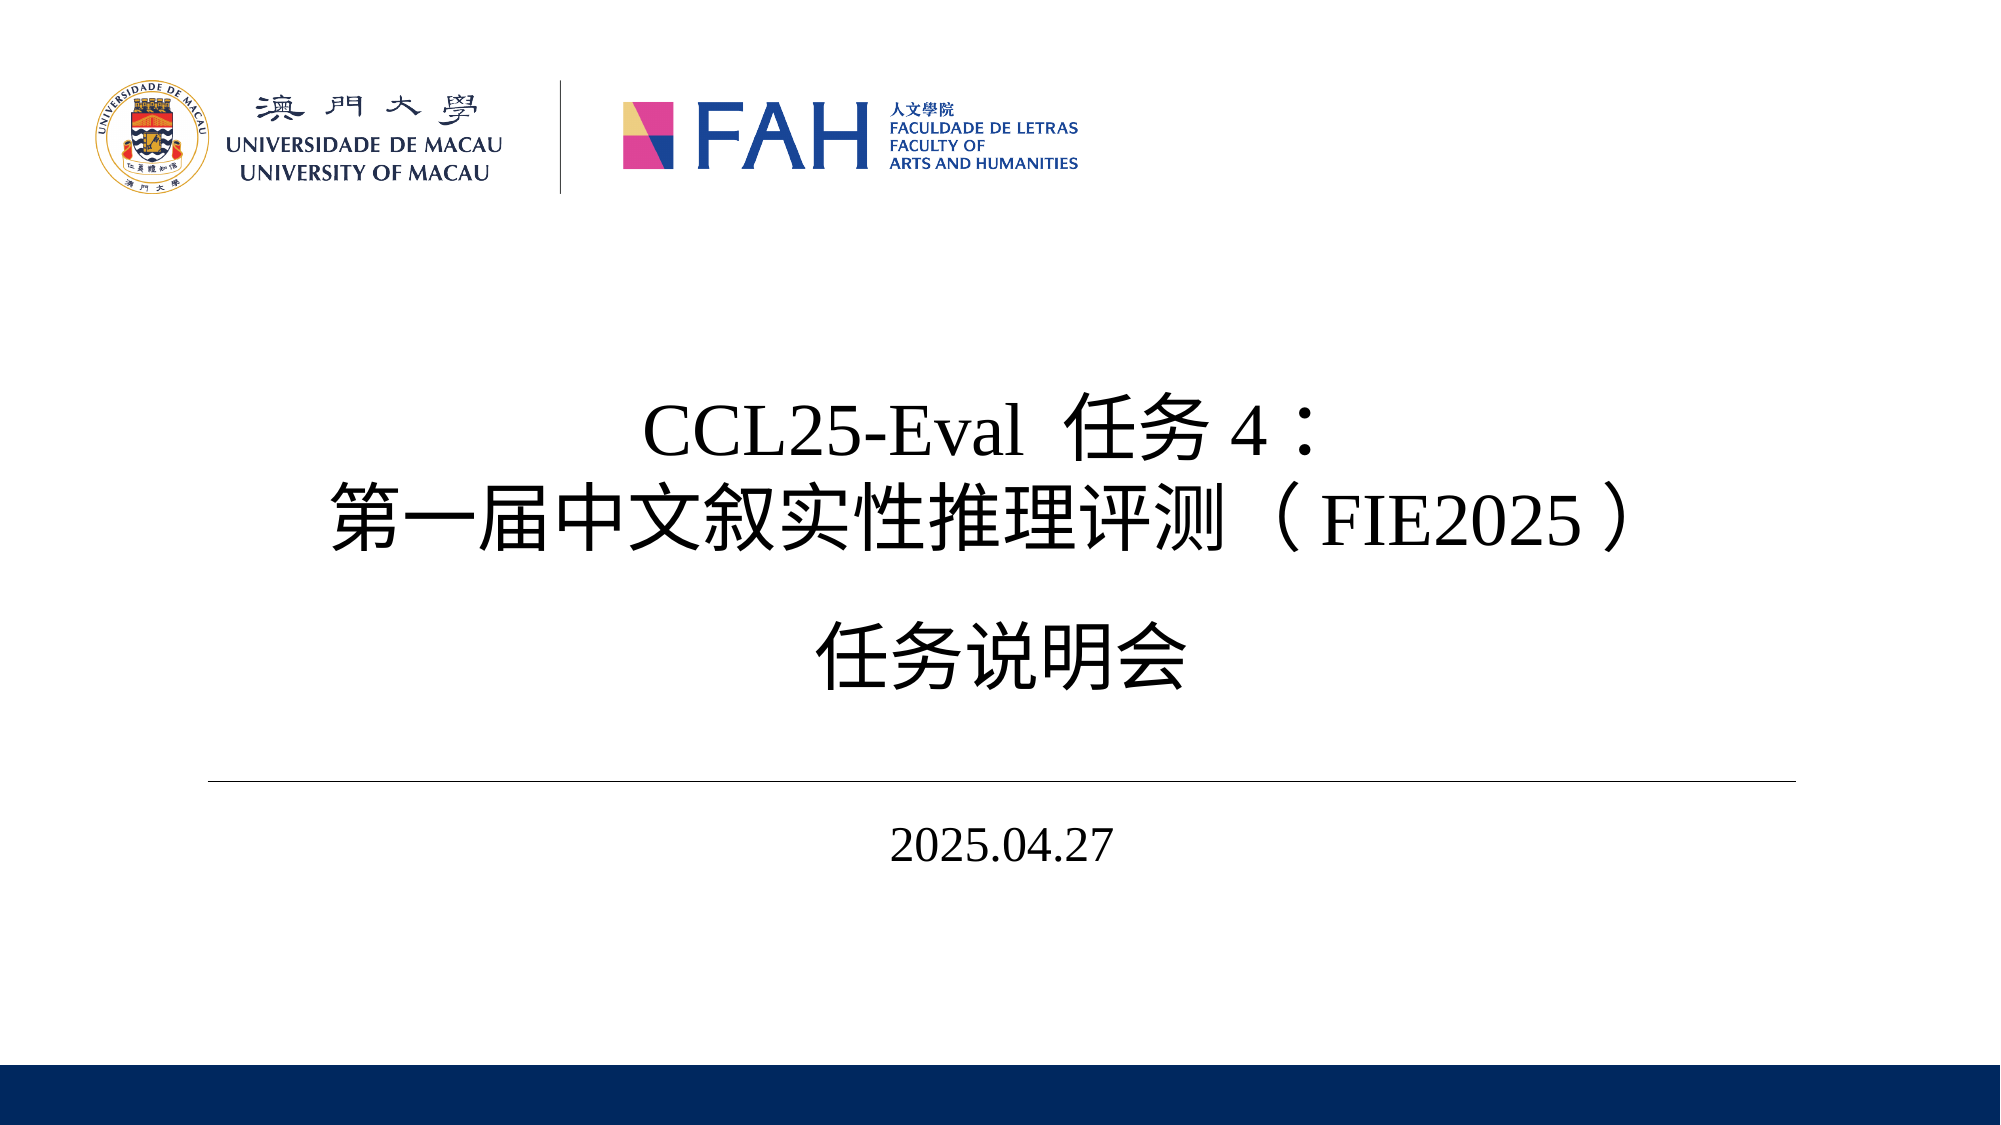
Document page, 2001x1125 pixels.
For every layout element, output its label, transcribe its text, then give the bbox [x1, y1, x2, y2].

text_box CCL25-Eval 任务4： 第一届中文叙实性推理评测（FIE2025） 任务说明会 [76, 417, 1928, 758]
picture [95, 80, 1138, 194]
subtitle 2025.04.27 [252, 811, 1752, 959]
text_box [0, 1065, 2000, 1125]
